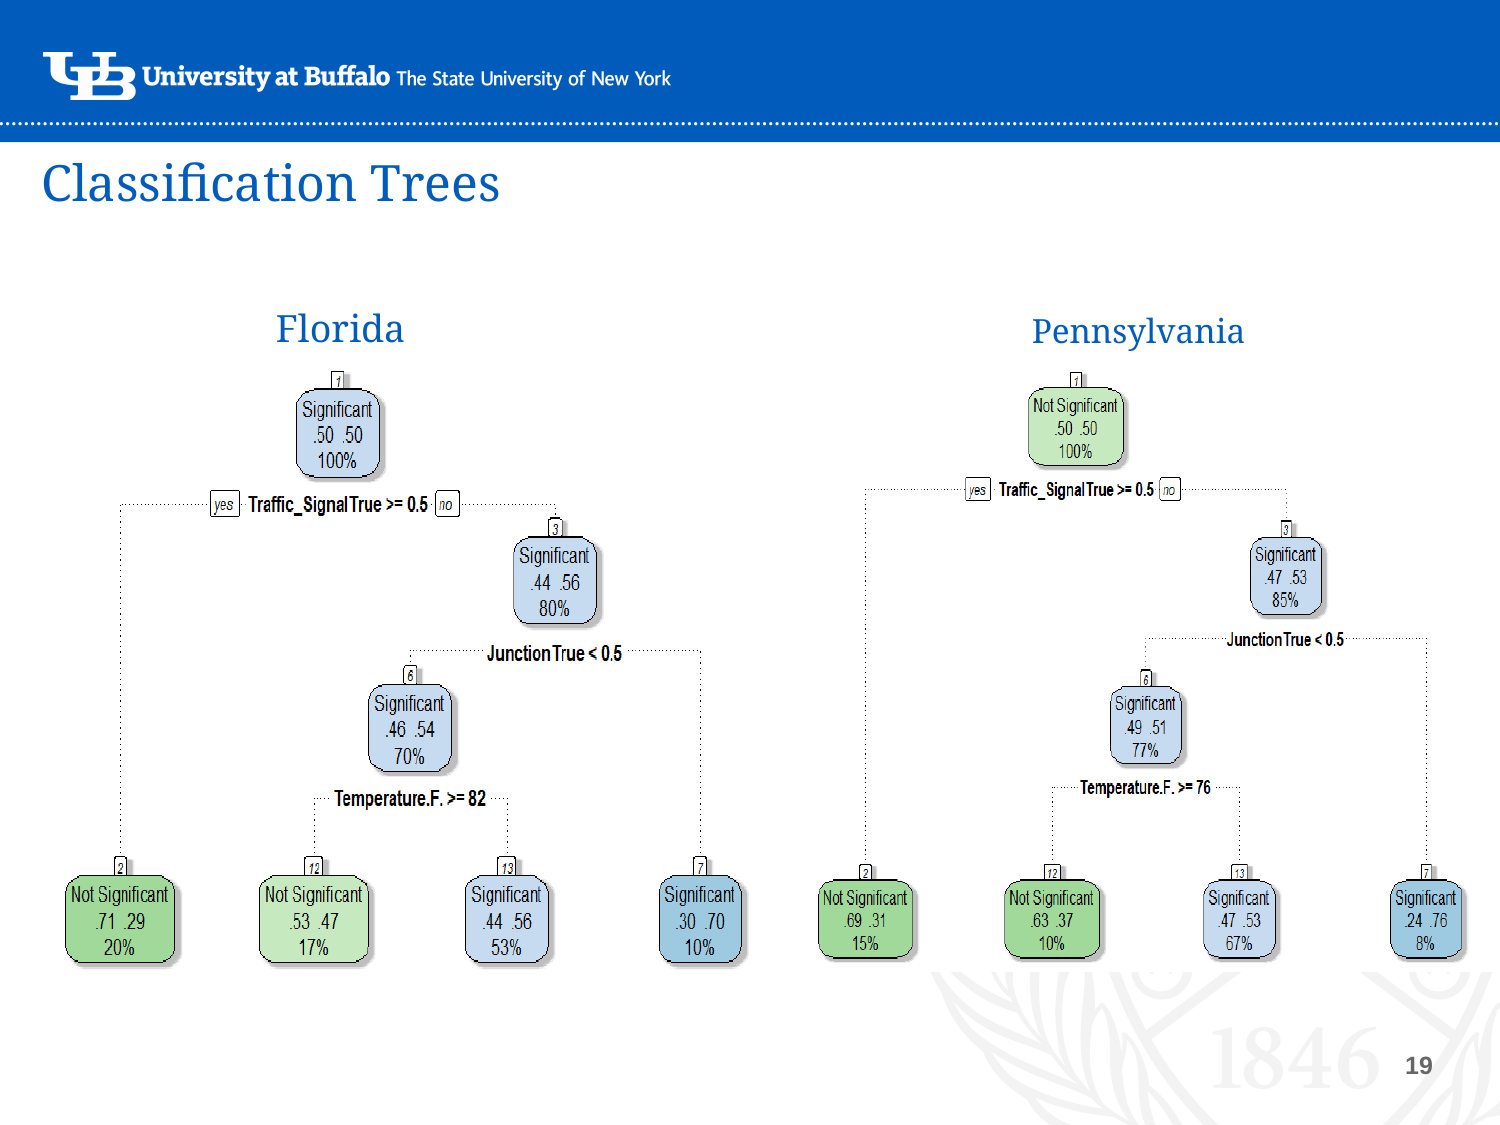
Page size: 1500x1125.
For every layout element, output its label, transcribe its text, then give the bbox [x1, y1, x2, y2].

text_box Florida [217, 297, 465, 358]
picture [0, 0, 1500, 1125]
text_box Classification Trees [26, 144, 1452, 219]
text_box Pennsylvania [1017, 302, 1265, 358]
